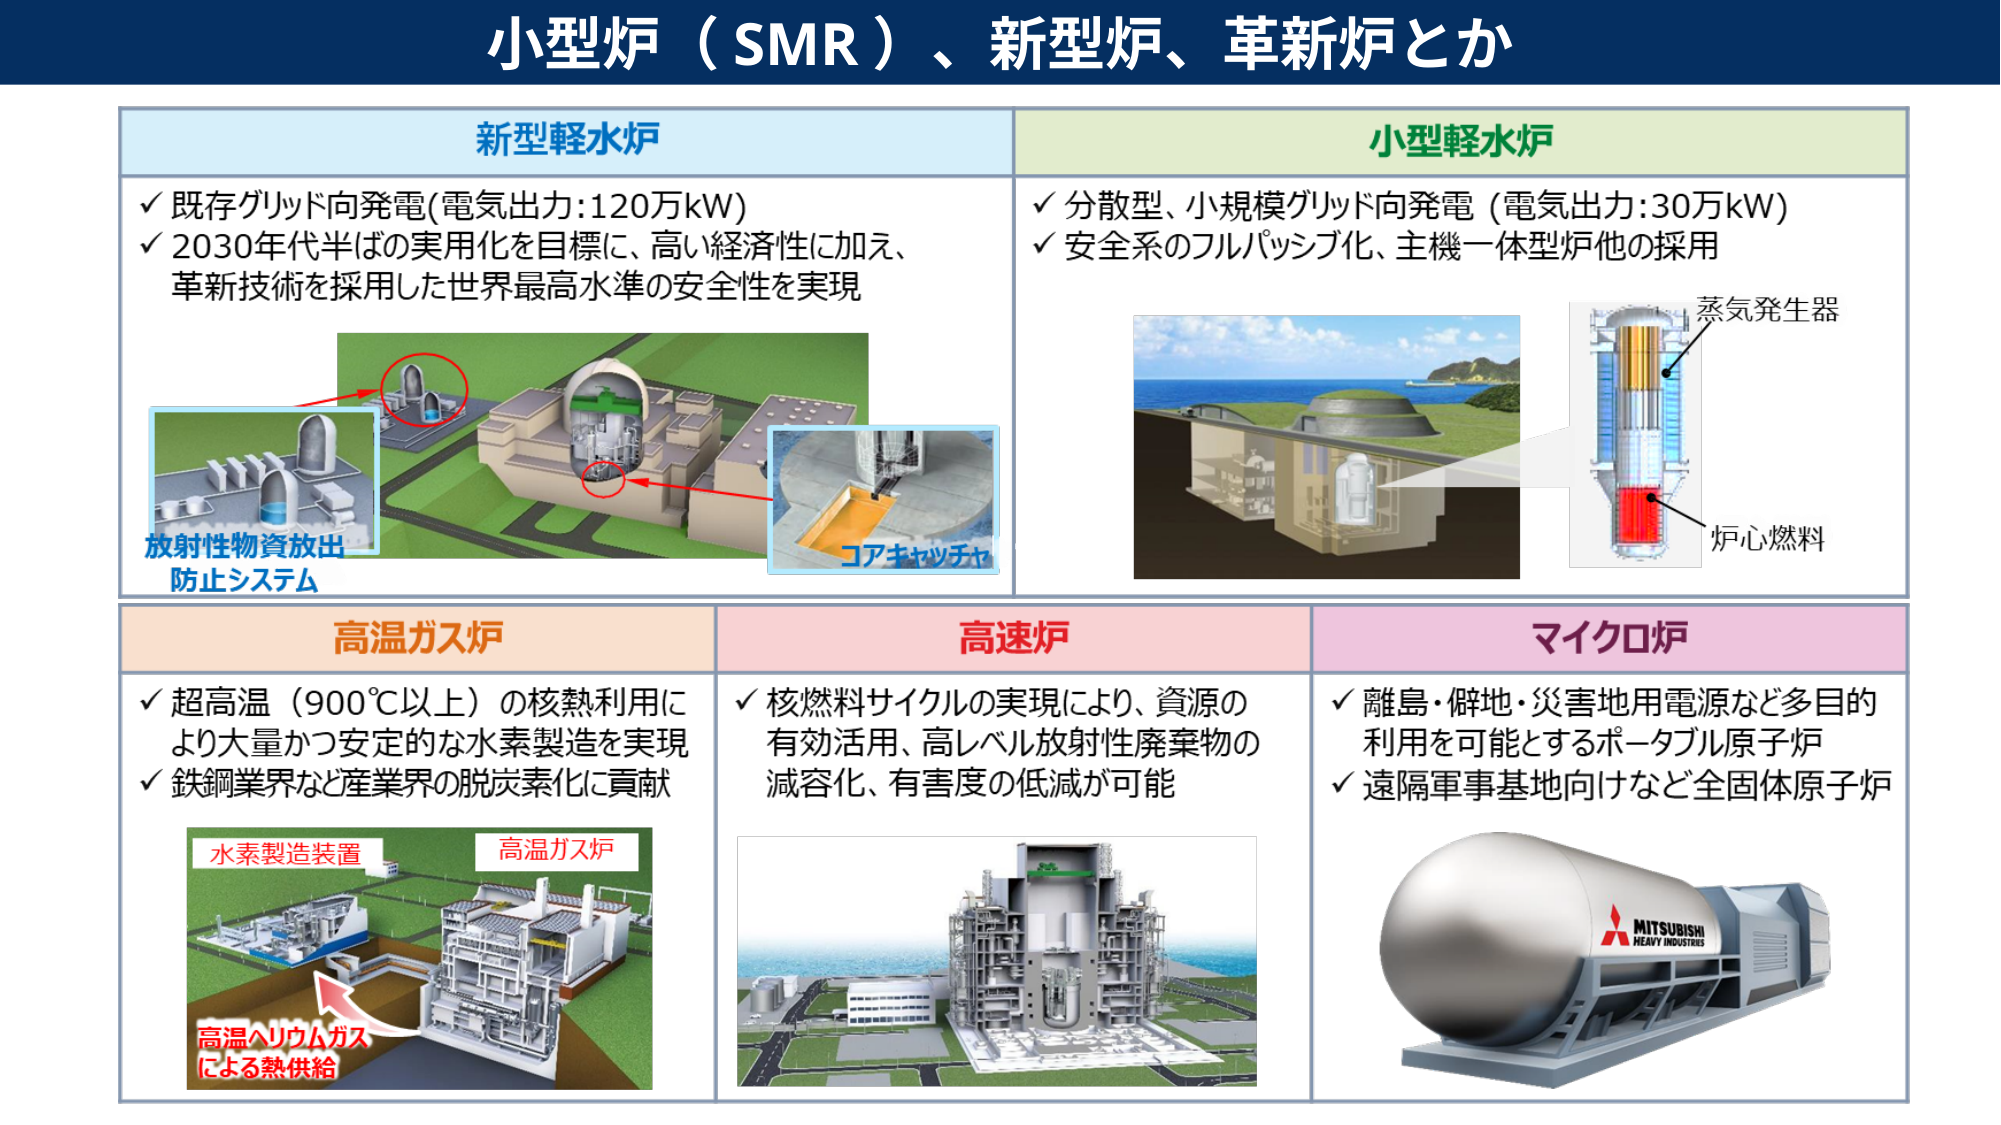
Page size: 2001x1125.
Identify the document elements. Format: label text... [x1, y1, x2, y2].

picture [118, 103, 1912, 1106]
text_box 小型炉（SMR）、新型炉、革新炉とか [0, 0, 2000, 85]
